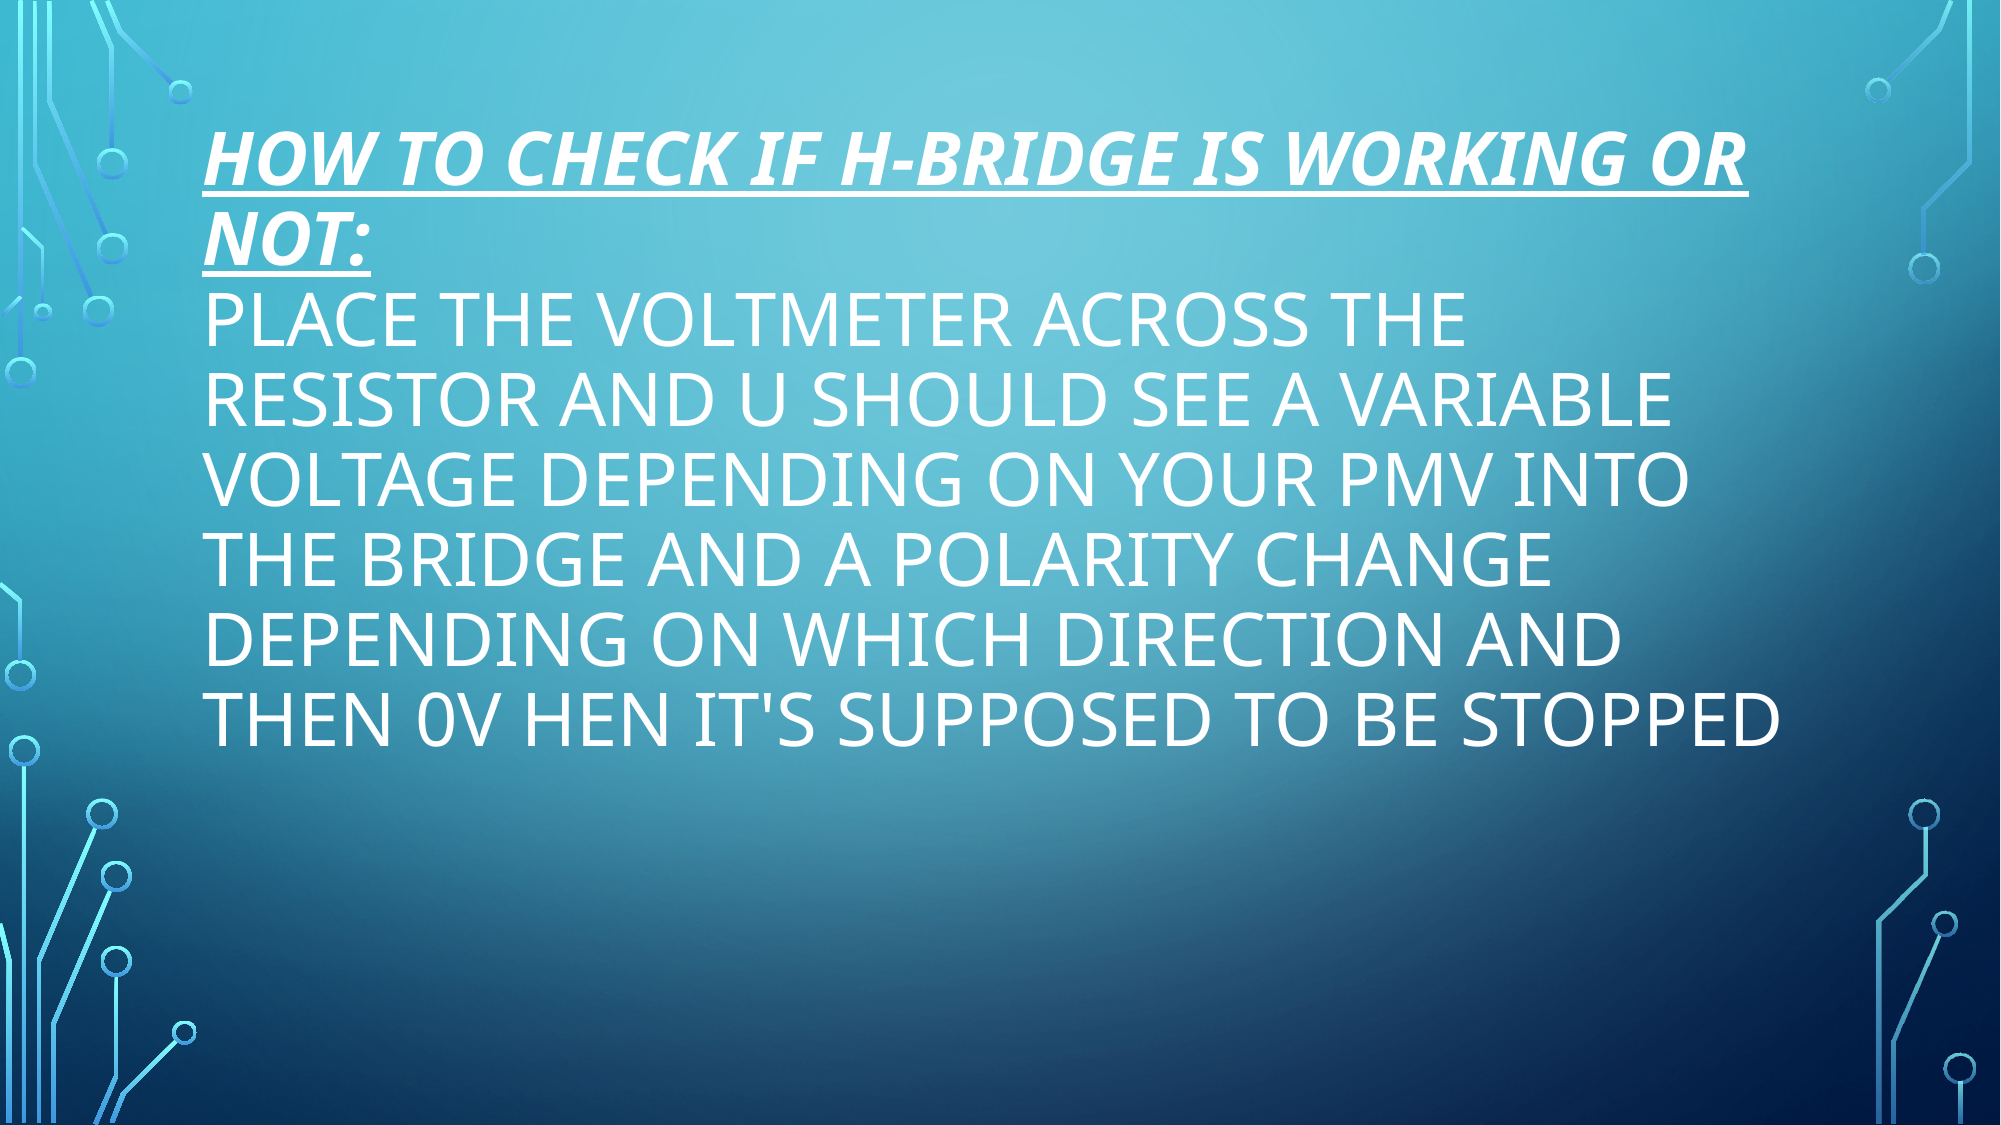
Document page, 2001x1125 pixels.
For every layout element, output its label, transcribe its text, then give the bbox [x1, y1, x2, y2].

title How to check if H-Bridge is working or not: Place the Voltmeter across the resistor and u should see a variable voltage depending on your PMV into the bridge and a polarity change depending on which direction and then 0V hen it's supposed to be stopped [187, 101, 1813, 873]
